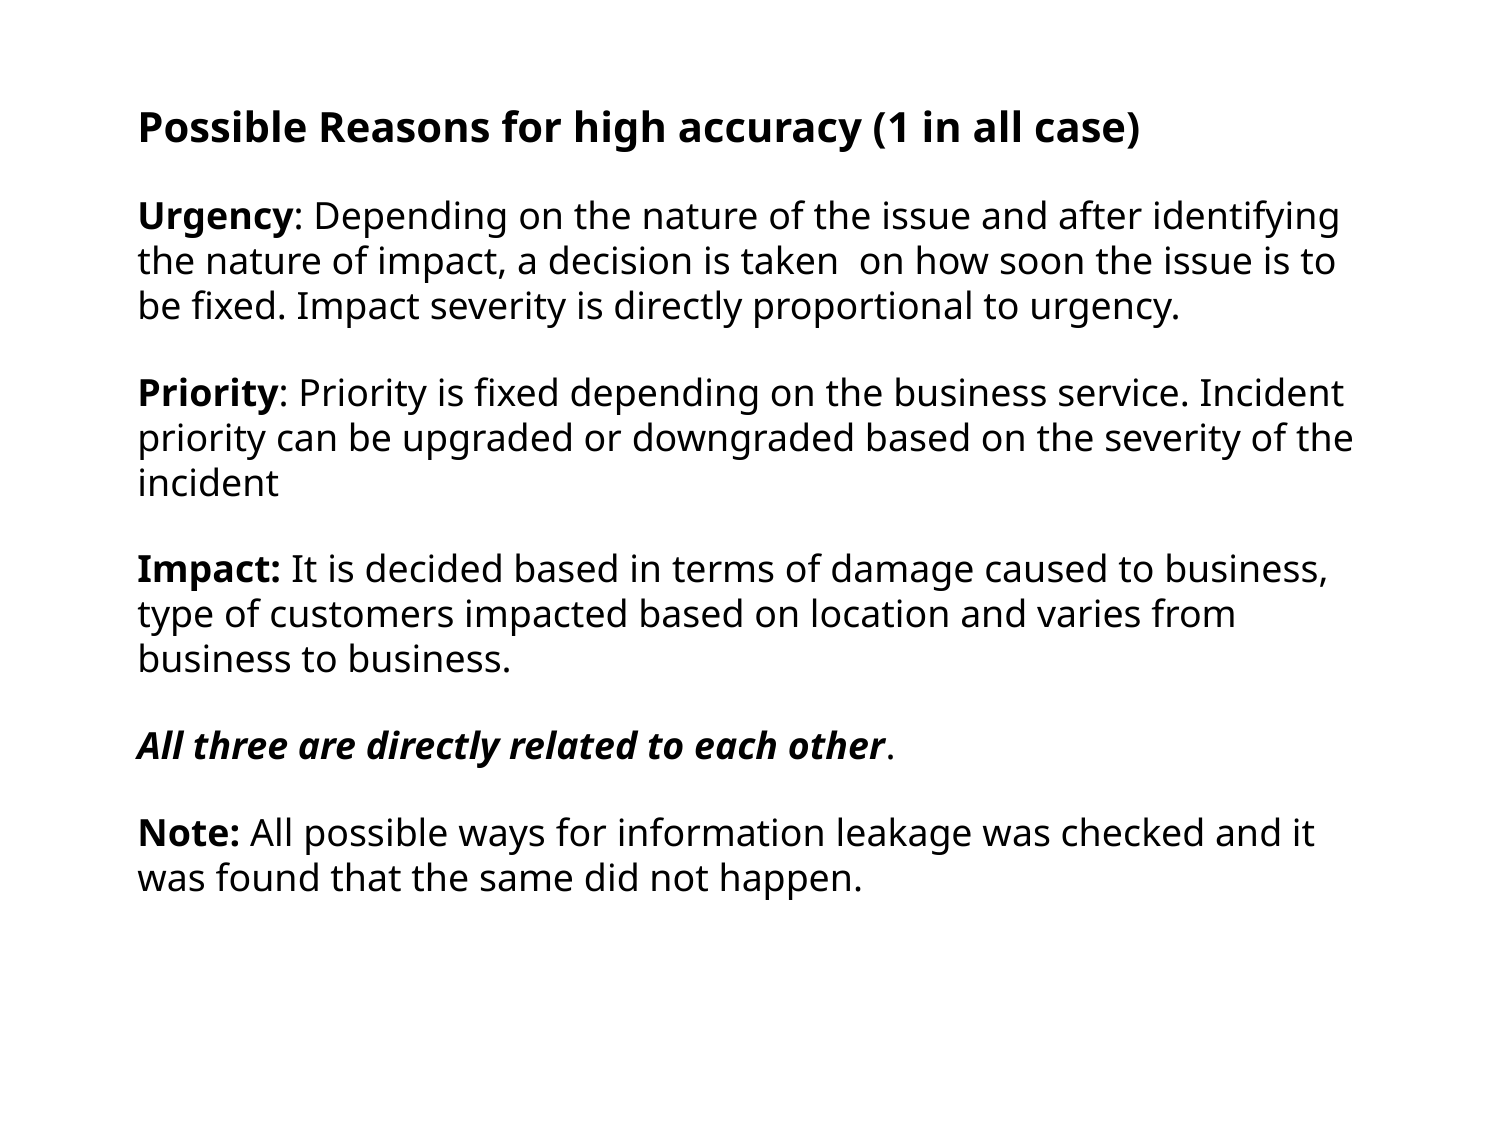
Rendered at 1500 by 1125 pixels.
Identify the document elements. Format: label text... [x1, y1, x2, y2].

list Possible Reasons for high accuracy (1 in all case) Urgency: Depending on the nature of the issue and after identifying the nature of impact, a decision is taken on how soon the issue is to be fixed. Impact severity is directly proportional to urgency. Priority: Priority is fixed depending on the business service. Incident priority can be upgraded or downgraded based on the severity of the incident Impact: It is decided based in terms of damage caused to business, type of customers impacted based on location and varies from business to business. All three are directly related to each other. Note: All possible ways for information leakage was checked and it was found that the same did not happen. [122, 92, 1379, 1028]
